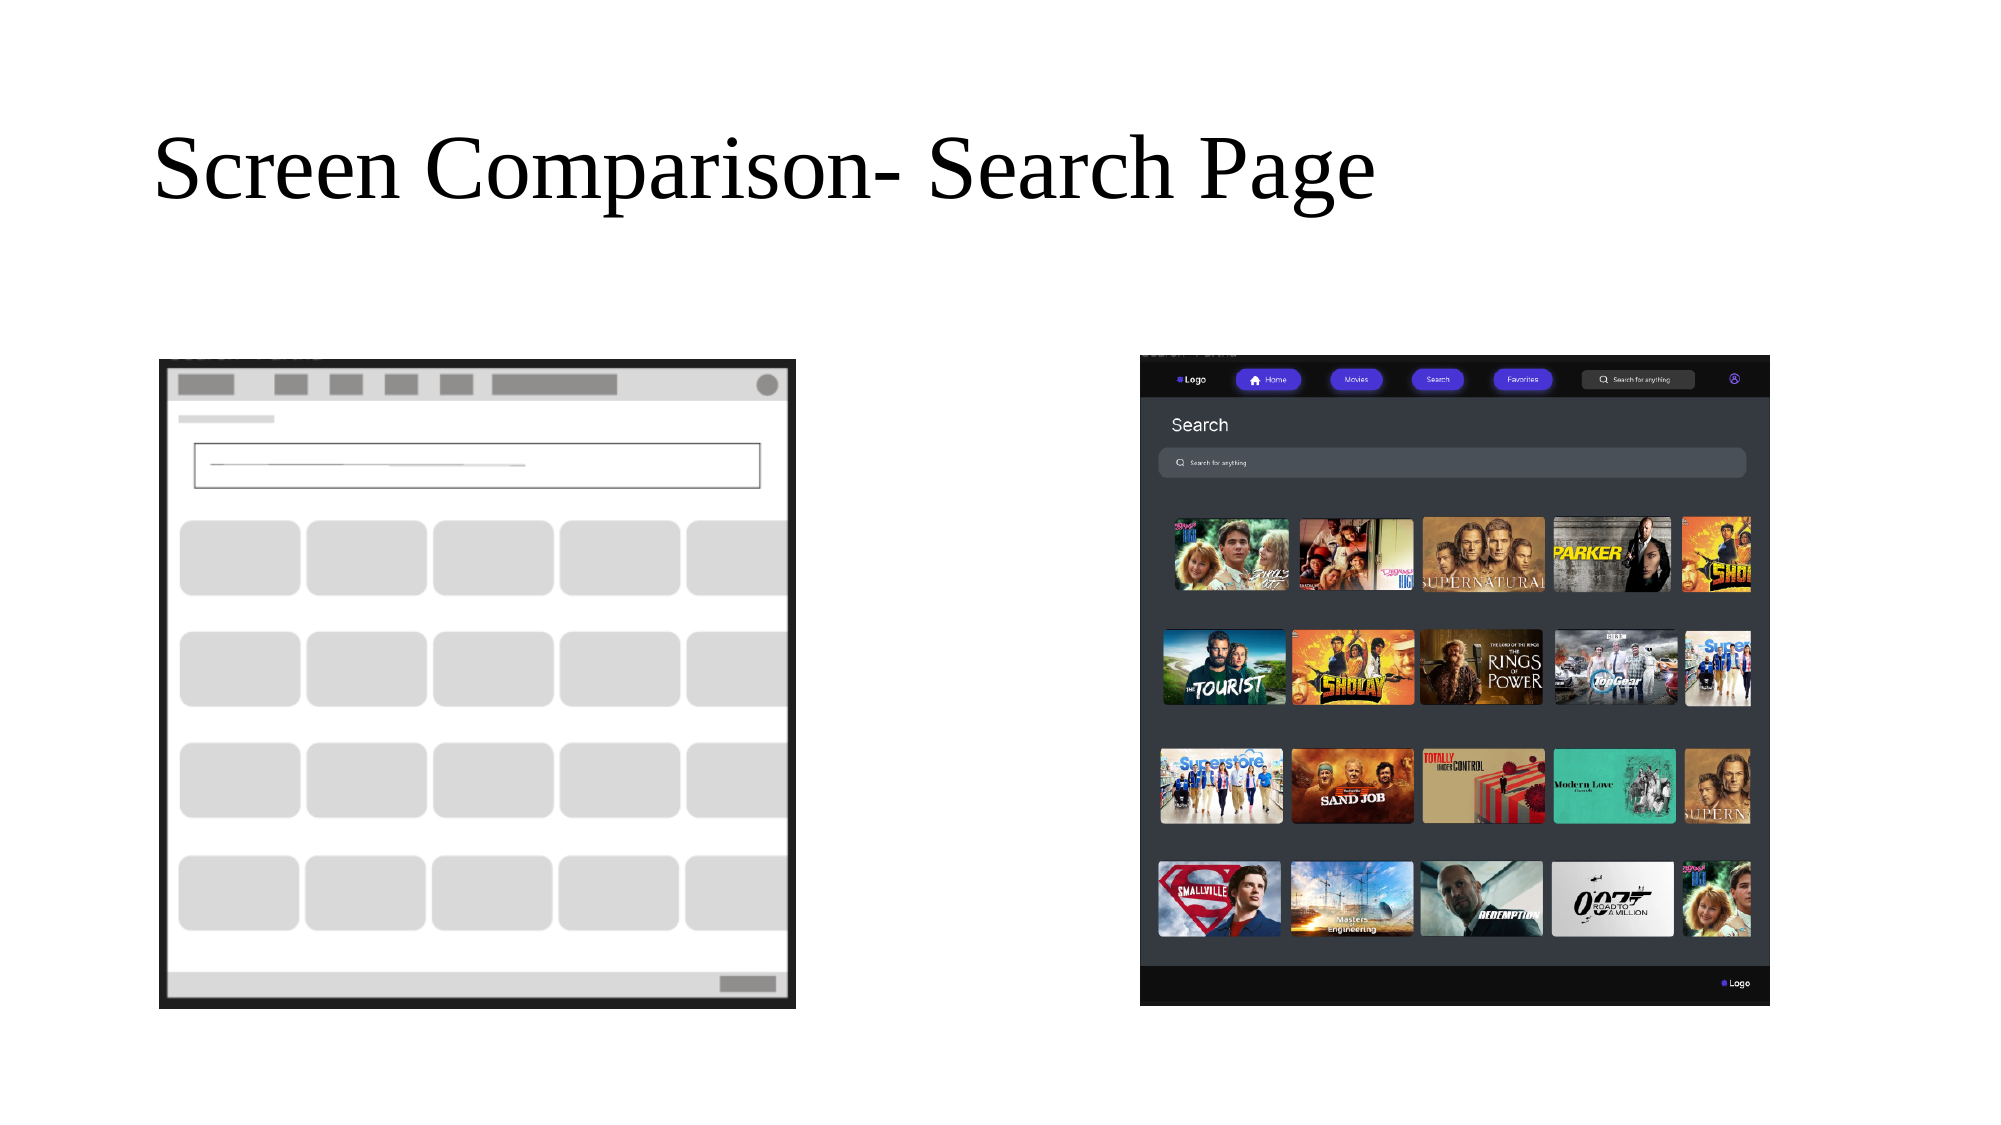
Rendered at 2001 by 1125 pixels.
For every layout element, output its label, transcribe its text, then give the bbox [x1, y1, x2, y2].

title Screen Comparison- Search Page [137, 59, 1863, 278]
picture [1140, 355, 1770, 1006]
picture [158, 358, 797, 1010]
